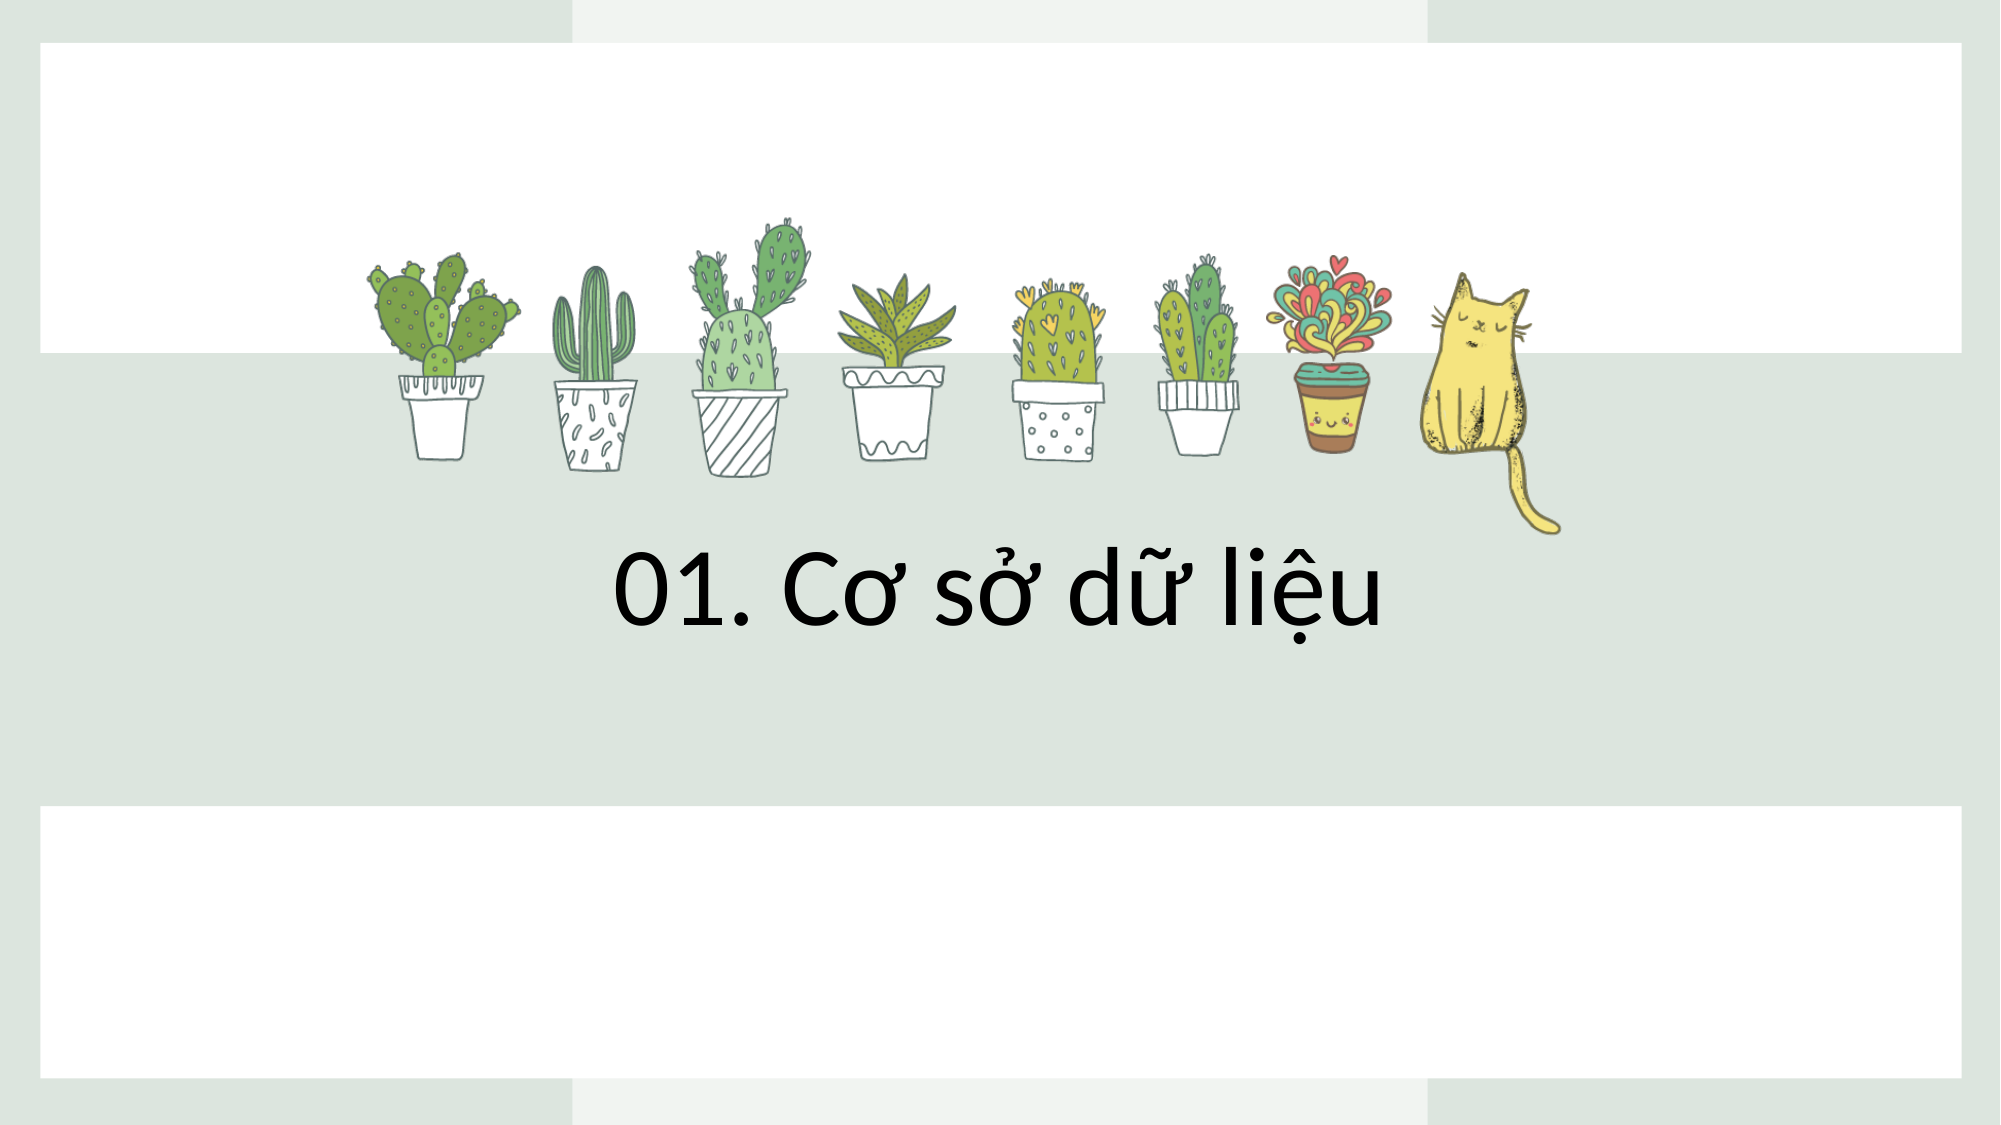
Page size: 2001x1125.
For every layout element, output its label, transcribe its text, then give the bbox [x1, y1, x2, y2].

text_box [0, 352, 2000, 807]
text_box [278, 88, 1722, 631]
text_box 01. Cơ sở dữ liệu [599, 631, 1401, 791]
